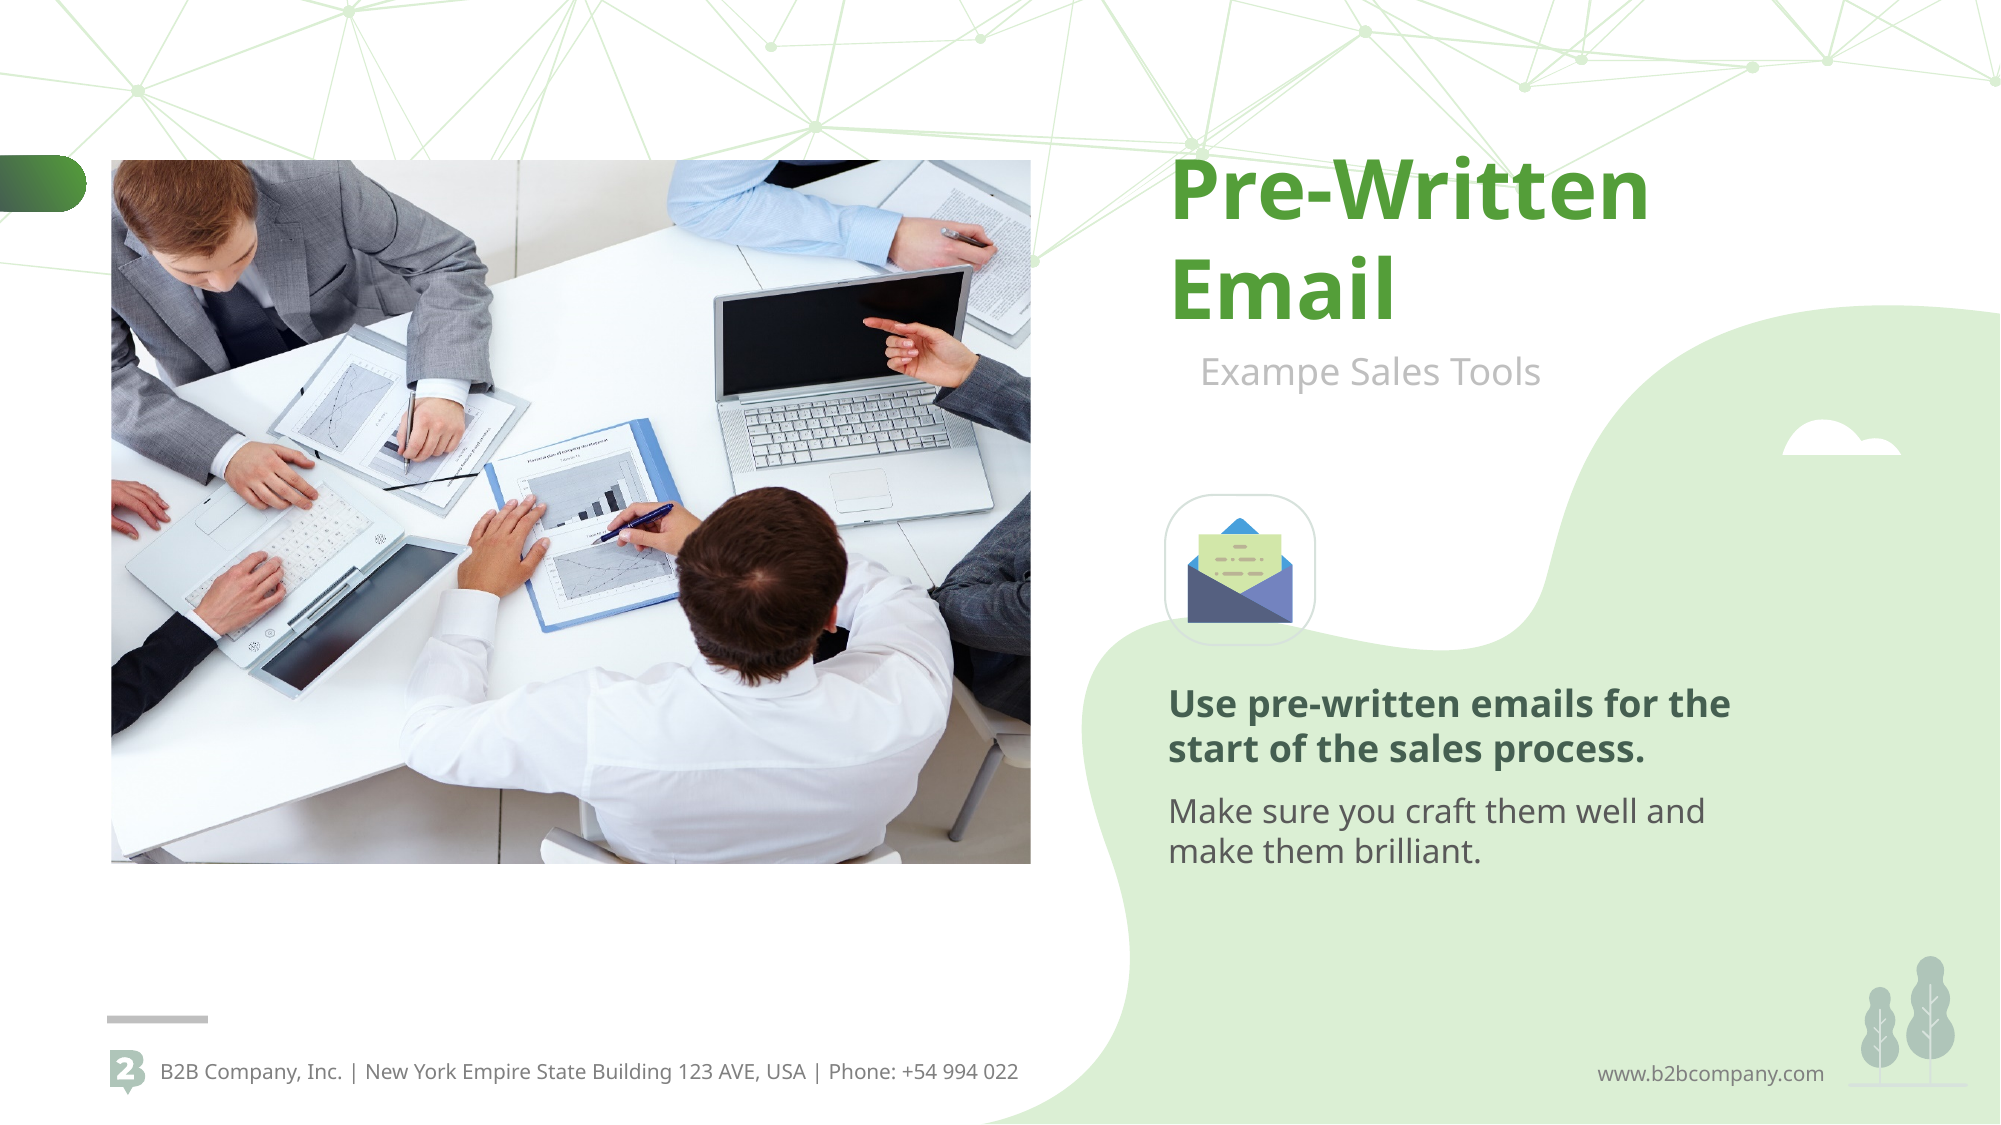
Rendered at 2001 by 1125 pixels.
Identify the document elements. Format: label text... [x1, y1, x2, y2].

footer B2B Company, Inc. | New York Empire State Building 123 AVE, USA | Phone: +54 994 022 [145, 1042, 1130, 1103]
title Pre-Written Email [1153, 128, 1827, 347]
text_box Use pre-written emails for the start of the sales process. [1153, 672, 1803, 777]
text_box Exampe Sales Tools [1185, 318, 1557, 401]
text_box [1165, 494, 1316, 645]
text_box Make sure you craft them well and make them brilliant. [1153, 782, 1803, 878]
picture [111, 160, 1031, 864]
